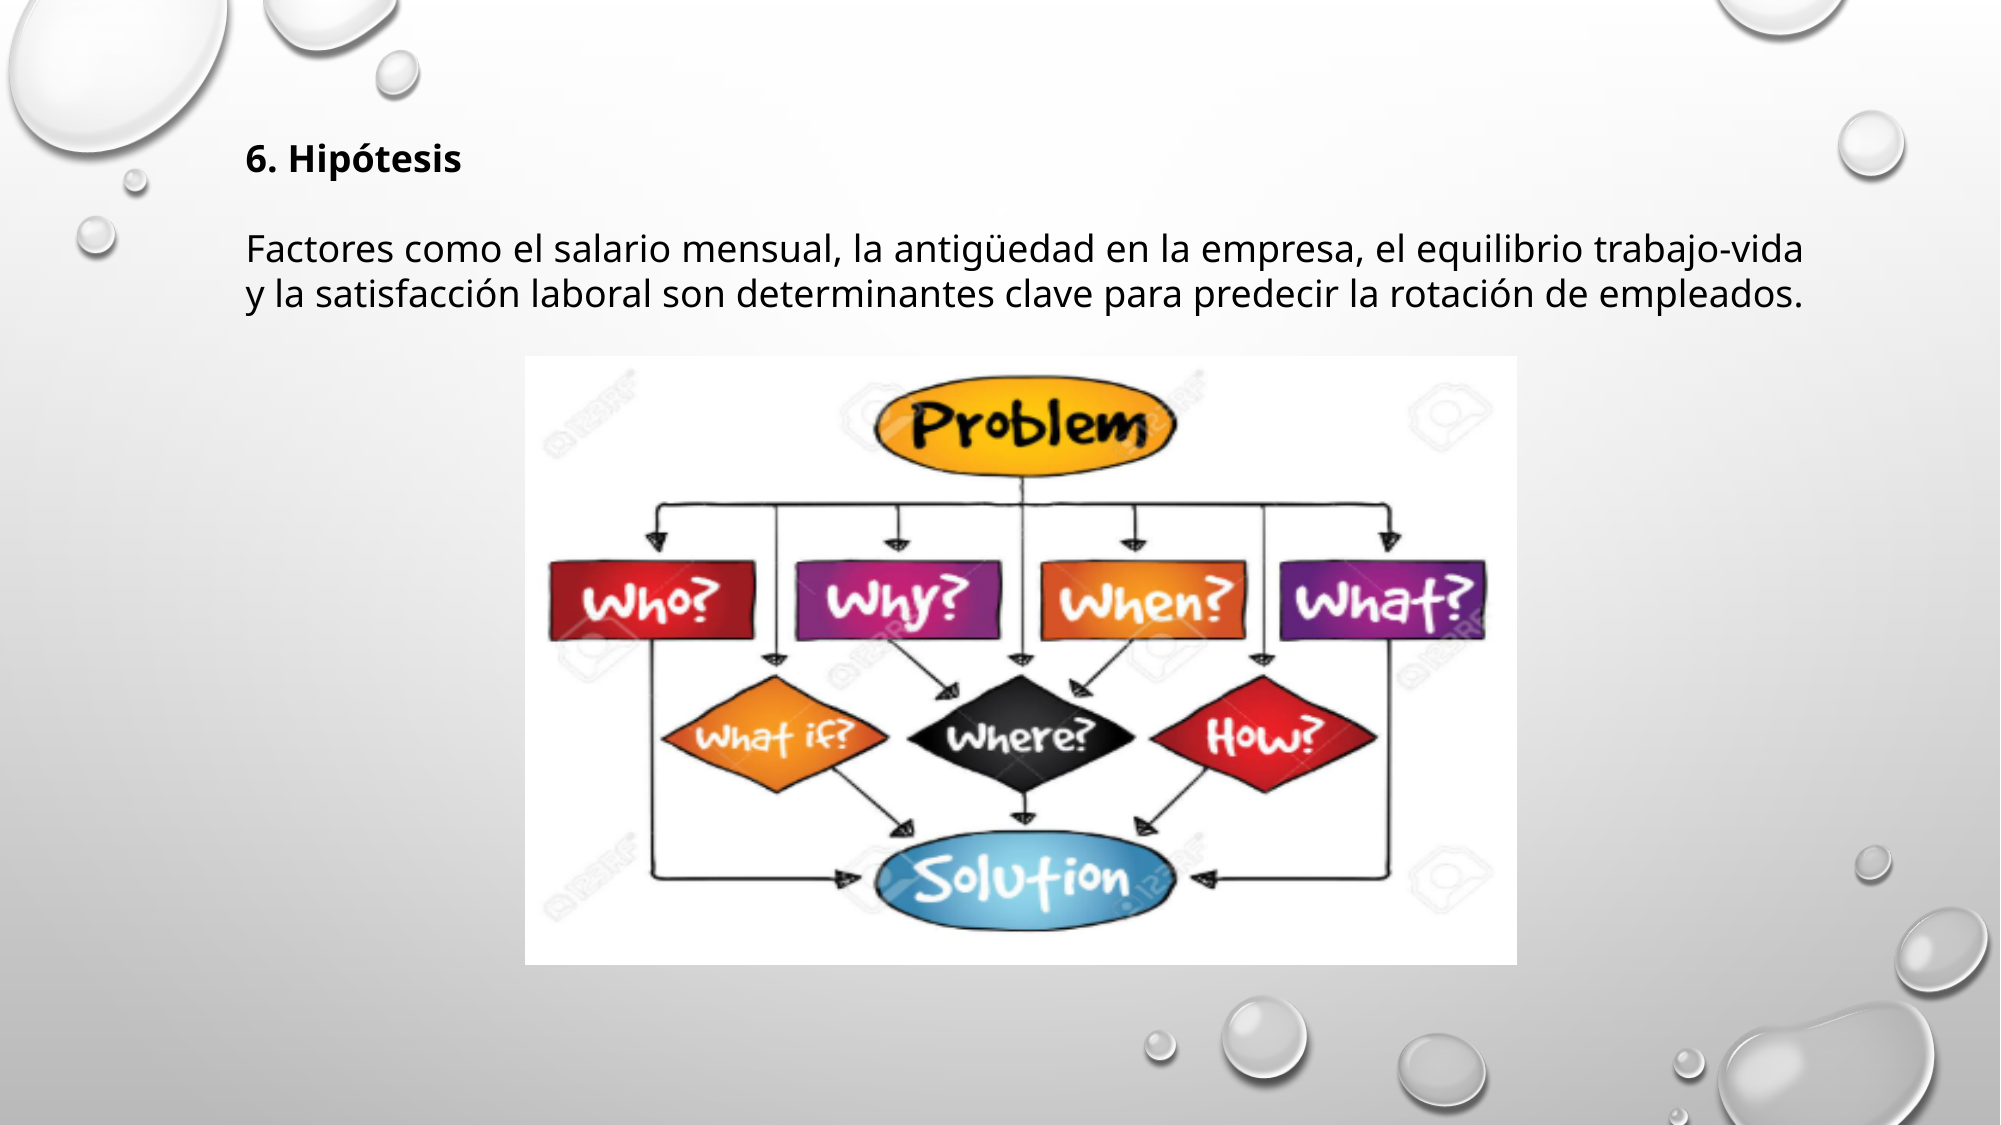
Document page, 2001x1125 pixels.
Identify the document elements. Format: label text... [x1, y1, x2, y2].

picture [0, 0, 2000, 1125]
text_box 6. Hipótesis Factores como el salario mensual, la antigüedad en la empresa, el equilibrio trabajo-vida y la satisfacción laboral son determinantes clave para predecir la rotación de empleados. [230, 127, 1821, 413]
